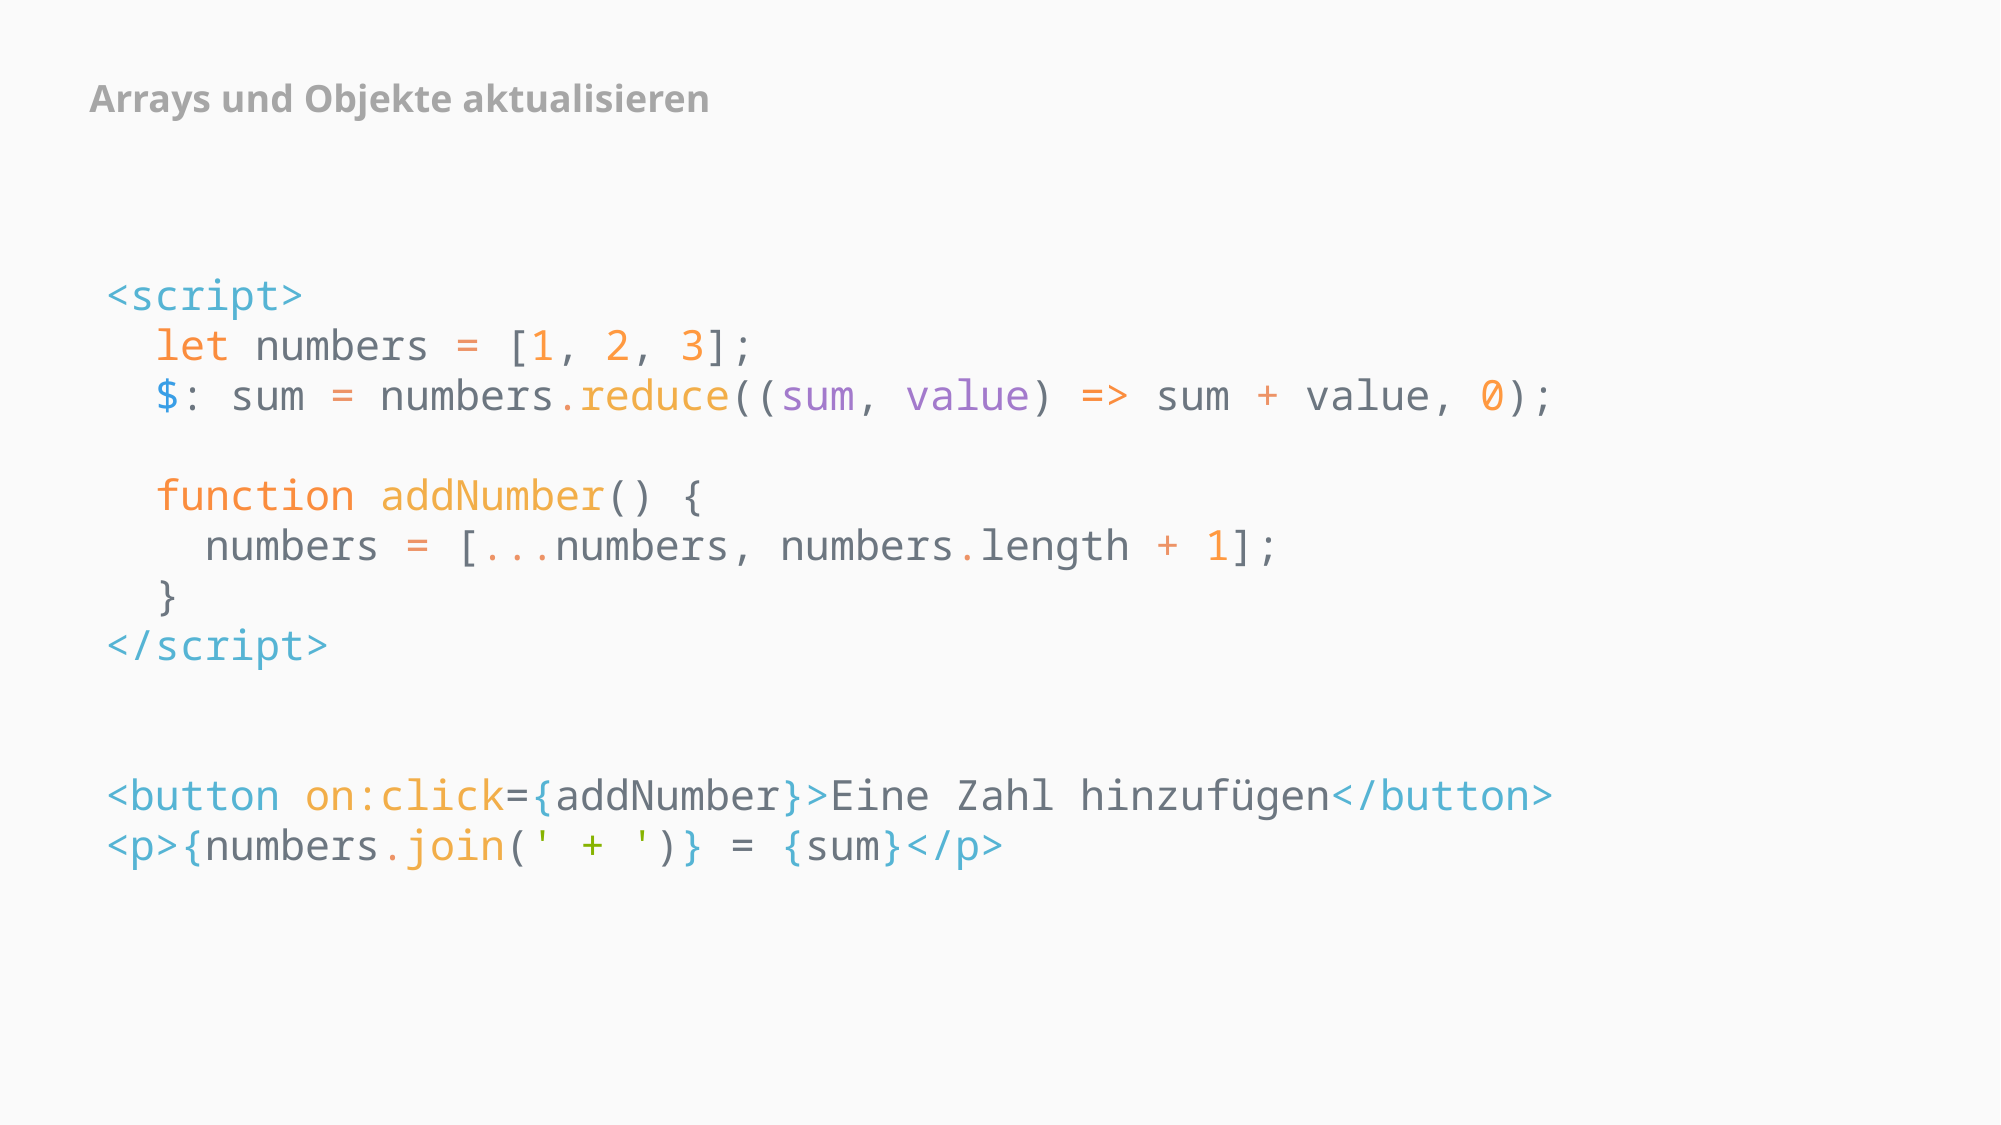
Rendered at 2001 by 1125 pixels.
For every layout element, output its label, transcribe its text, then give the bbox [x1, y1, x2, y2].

text_box <script> let numbers = [1, 2, 3]; $: sum = numbers.reduce((sum, value) => sum + value, 0); function addNumber() { numbers = [...numbers, numbers.length + 1]; } </script> <button on:click={addNumber}>Eine Zahl hinzufügen</button> <p>{numbers.join(' + ')} = {sum}</p> [90, 261, 1689, 877]
text_box Arrays und Objekte aktualisieren [74, 67, 736, 128]
